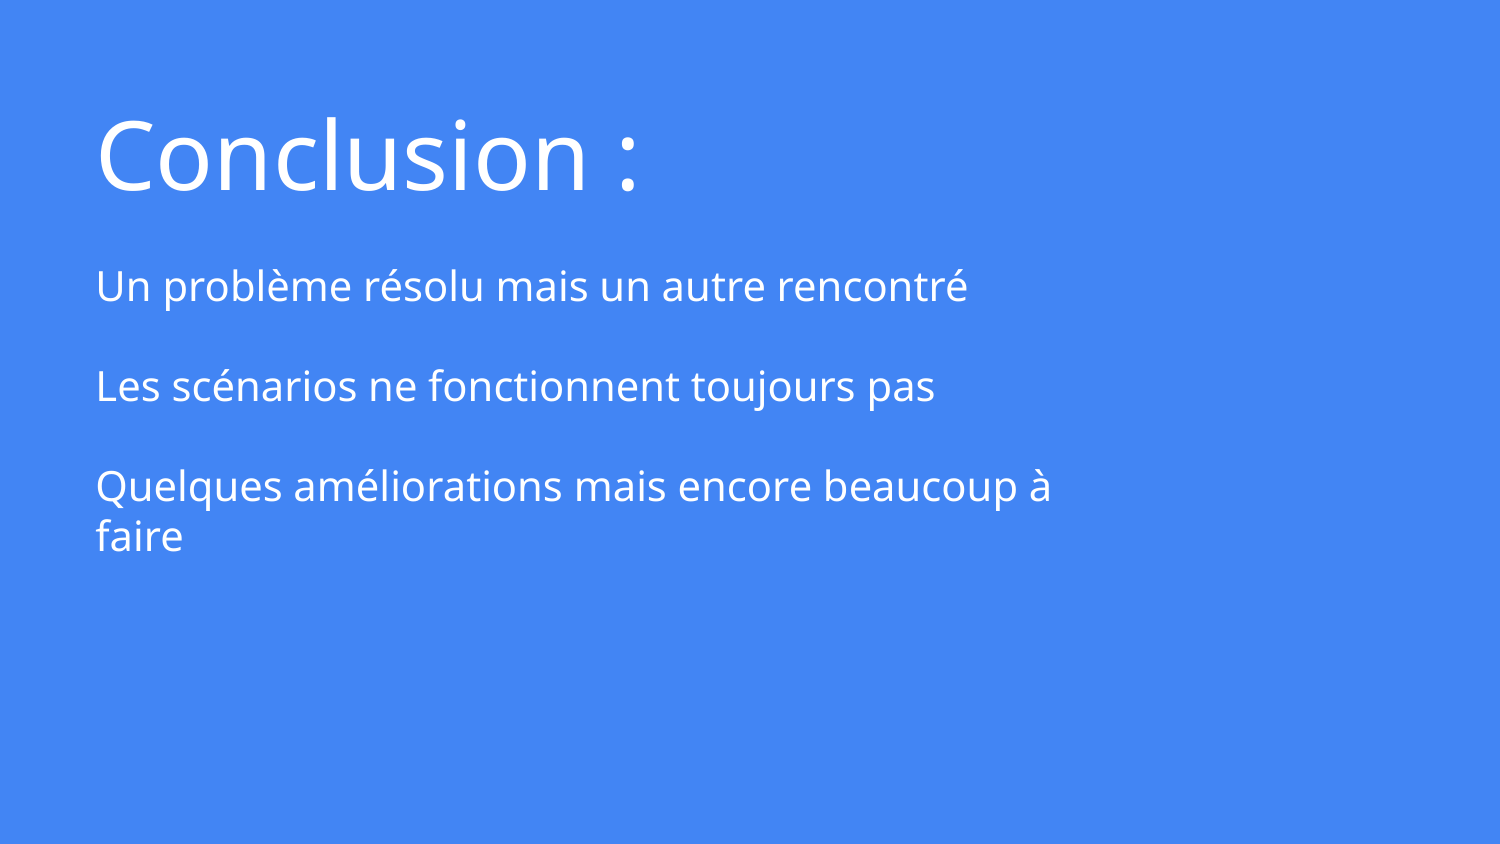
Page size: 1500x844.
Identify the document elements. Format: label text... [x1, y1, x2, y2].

title Conclusion : Un problème résolu mais un autre rencontré Les scénarios ne fonctionnent toujours pas Quelques améliorations mais encore beaucoup à faire [80, 80, 1102, 752]
